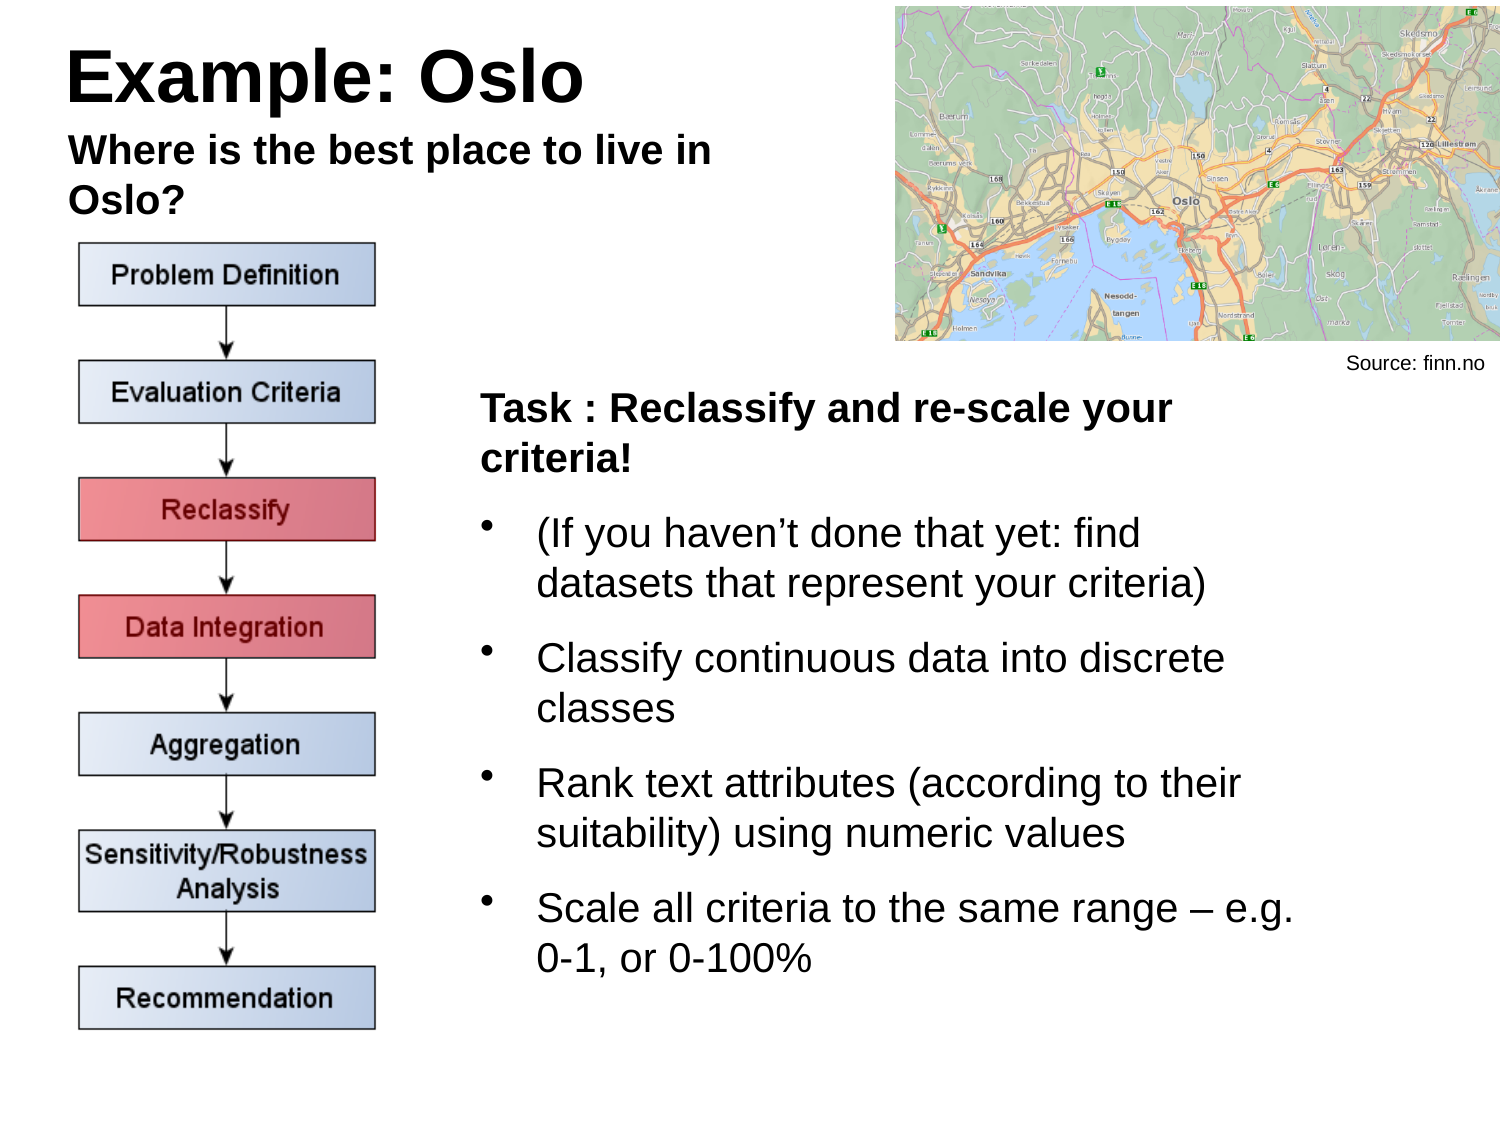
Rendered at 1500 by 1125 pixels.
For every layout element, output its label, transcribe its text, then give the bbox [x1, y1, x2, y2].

text_box Where is the best place to live in Oslo? [53, 115, 804, 231]
text_box Task : Reclassify and re-scale your criteria! (If you haven’t done that yet: find datasets that represent your criteria) Classify continuous data into discrete classes Rank text attributes (according to their suitability) using numeric values Scale all criteria to the same range – e.g. 0-1, or 0-100% [465, 373, 1326, 1064]
title Example: Oslo [50, 0, 1341, 149]
text_box Source: finn.no [1291, 347, 1500, 382]
picture [55, 219, 398, 1052]
picture [895, 6, 1500, 342]
